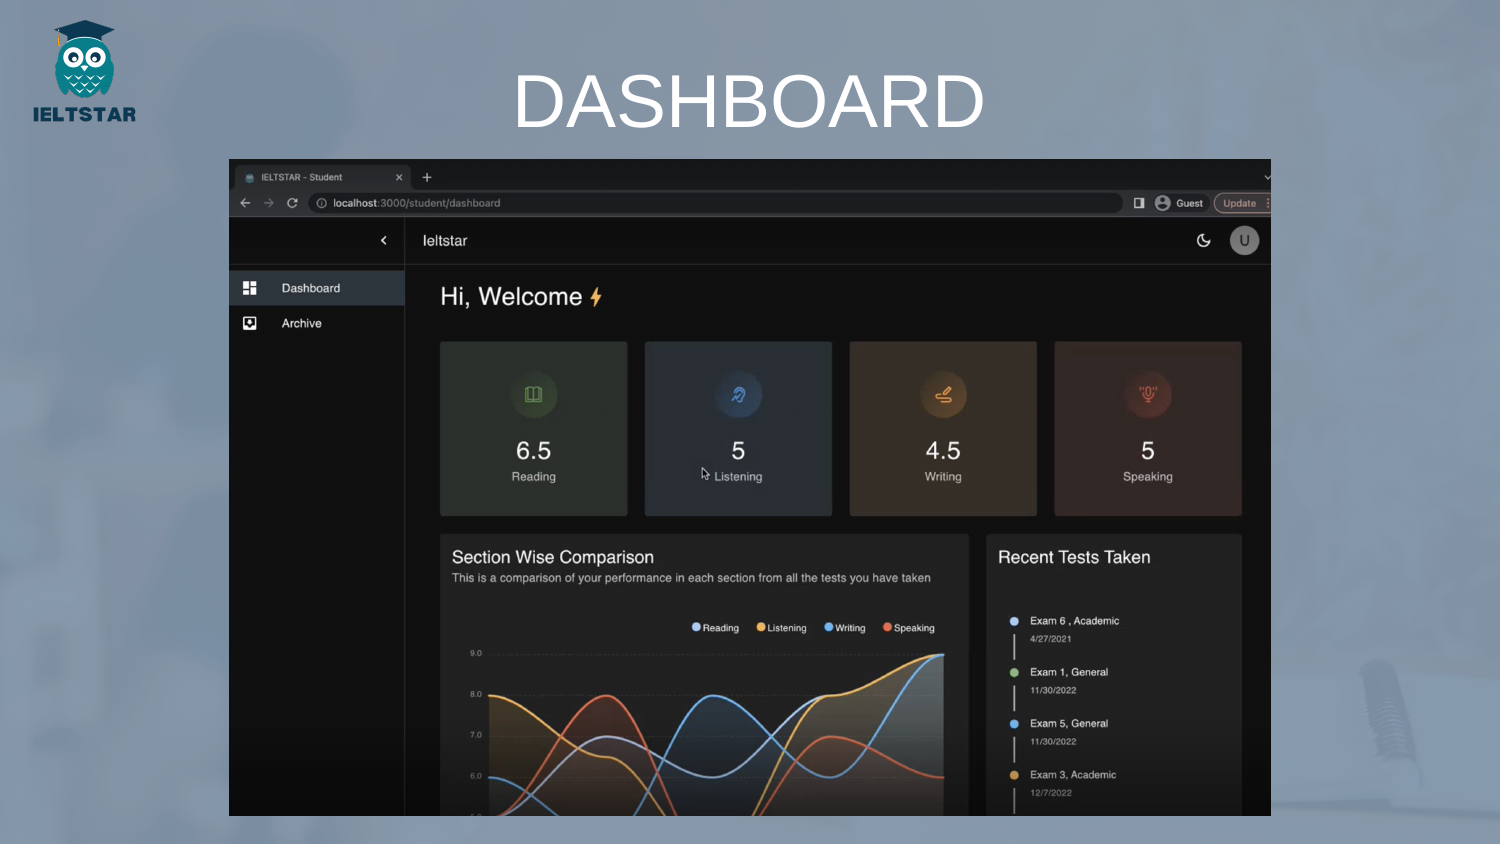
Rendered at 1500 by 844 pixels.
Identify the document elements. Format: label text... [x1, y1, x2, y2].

picture [229, 159, 1271, 816]
picture [21, 15, 147, 141]
title DASHBOARD [51, 28, 1449, 167]
